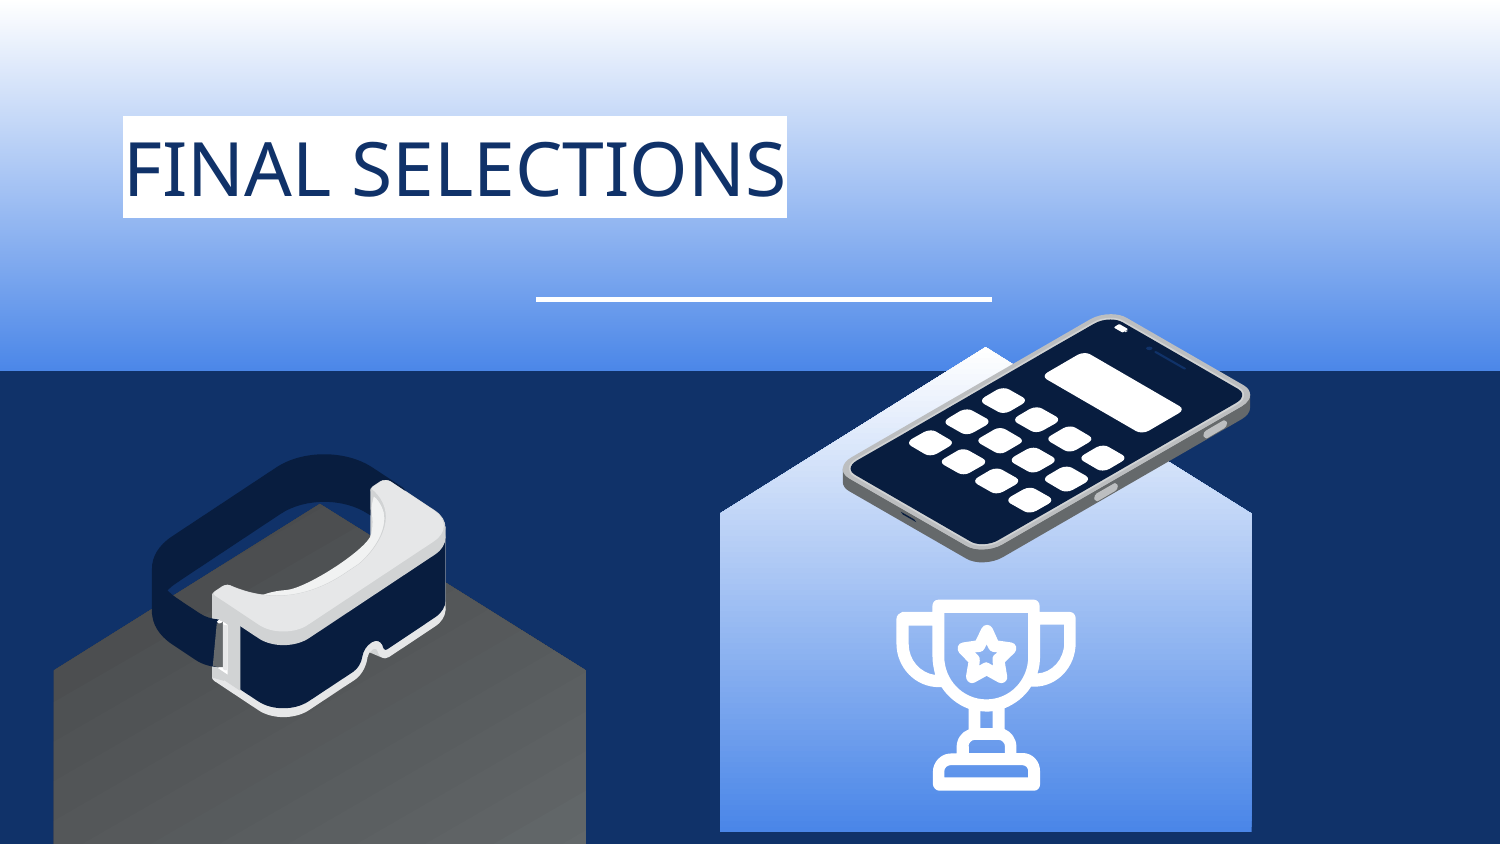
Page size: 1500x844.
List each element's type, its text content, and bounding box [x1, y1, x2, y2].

text_box [719, 442, 1252, 832]
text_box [839, 313, 1254, 565]
title FINAL SELECTIONS [108, 106, 1500, 300]
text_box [145, 453, 450, 718]
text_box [896, 599, 1076, 791]
text_box [53, 587, 586, 844]
